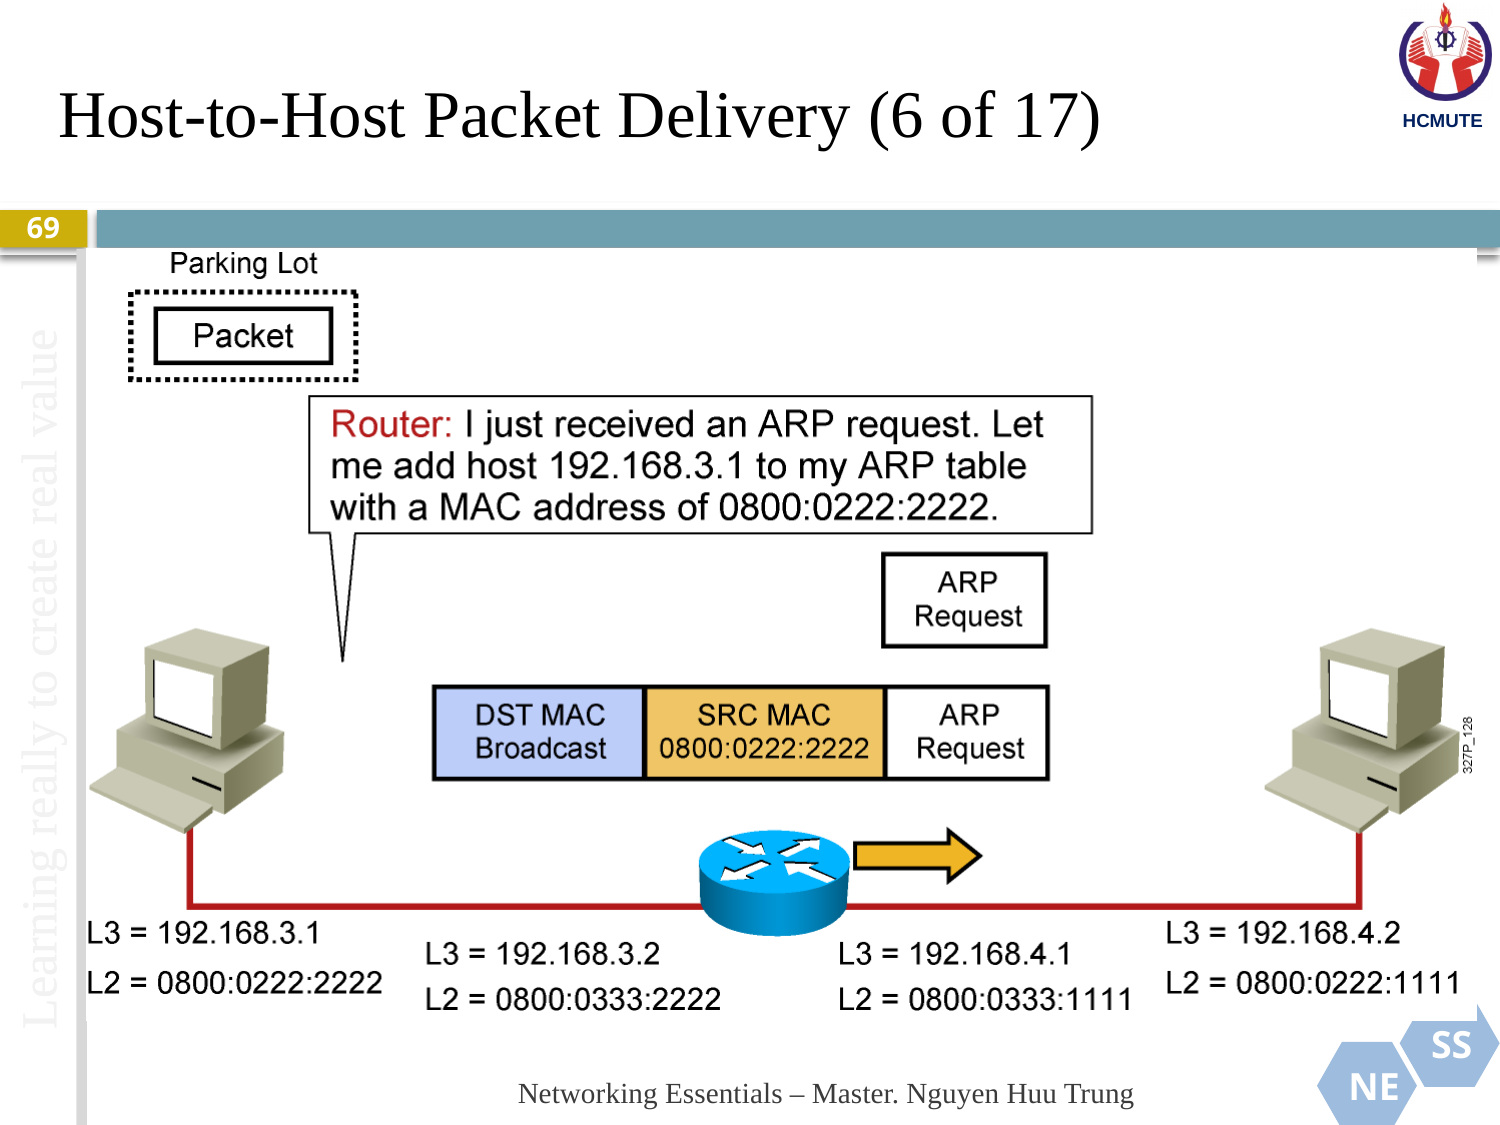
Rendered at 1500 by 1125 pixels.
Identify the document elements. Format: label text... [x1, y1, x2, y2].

picture [86, 248, 1477, 1022]
title Host-to-Host Packet Delivery (6 of 17) [43, 54, 1424, 168]
picture [1399, 2, 1492, 101]
footer Networking Essentials – Master. Nguyen Huu Trung [187, 1071, 1150, 1113]
slide_number 69 [0, 208, 87, 249]
